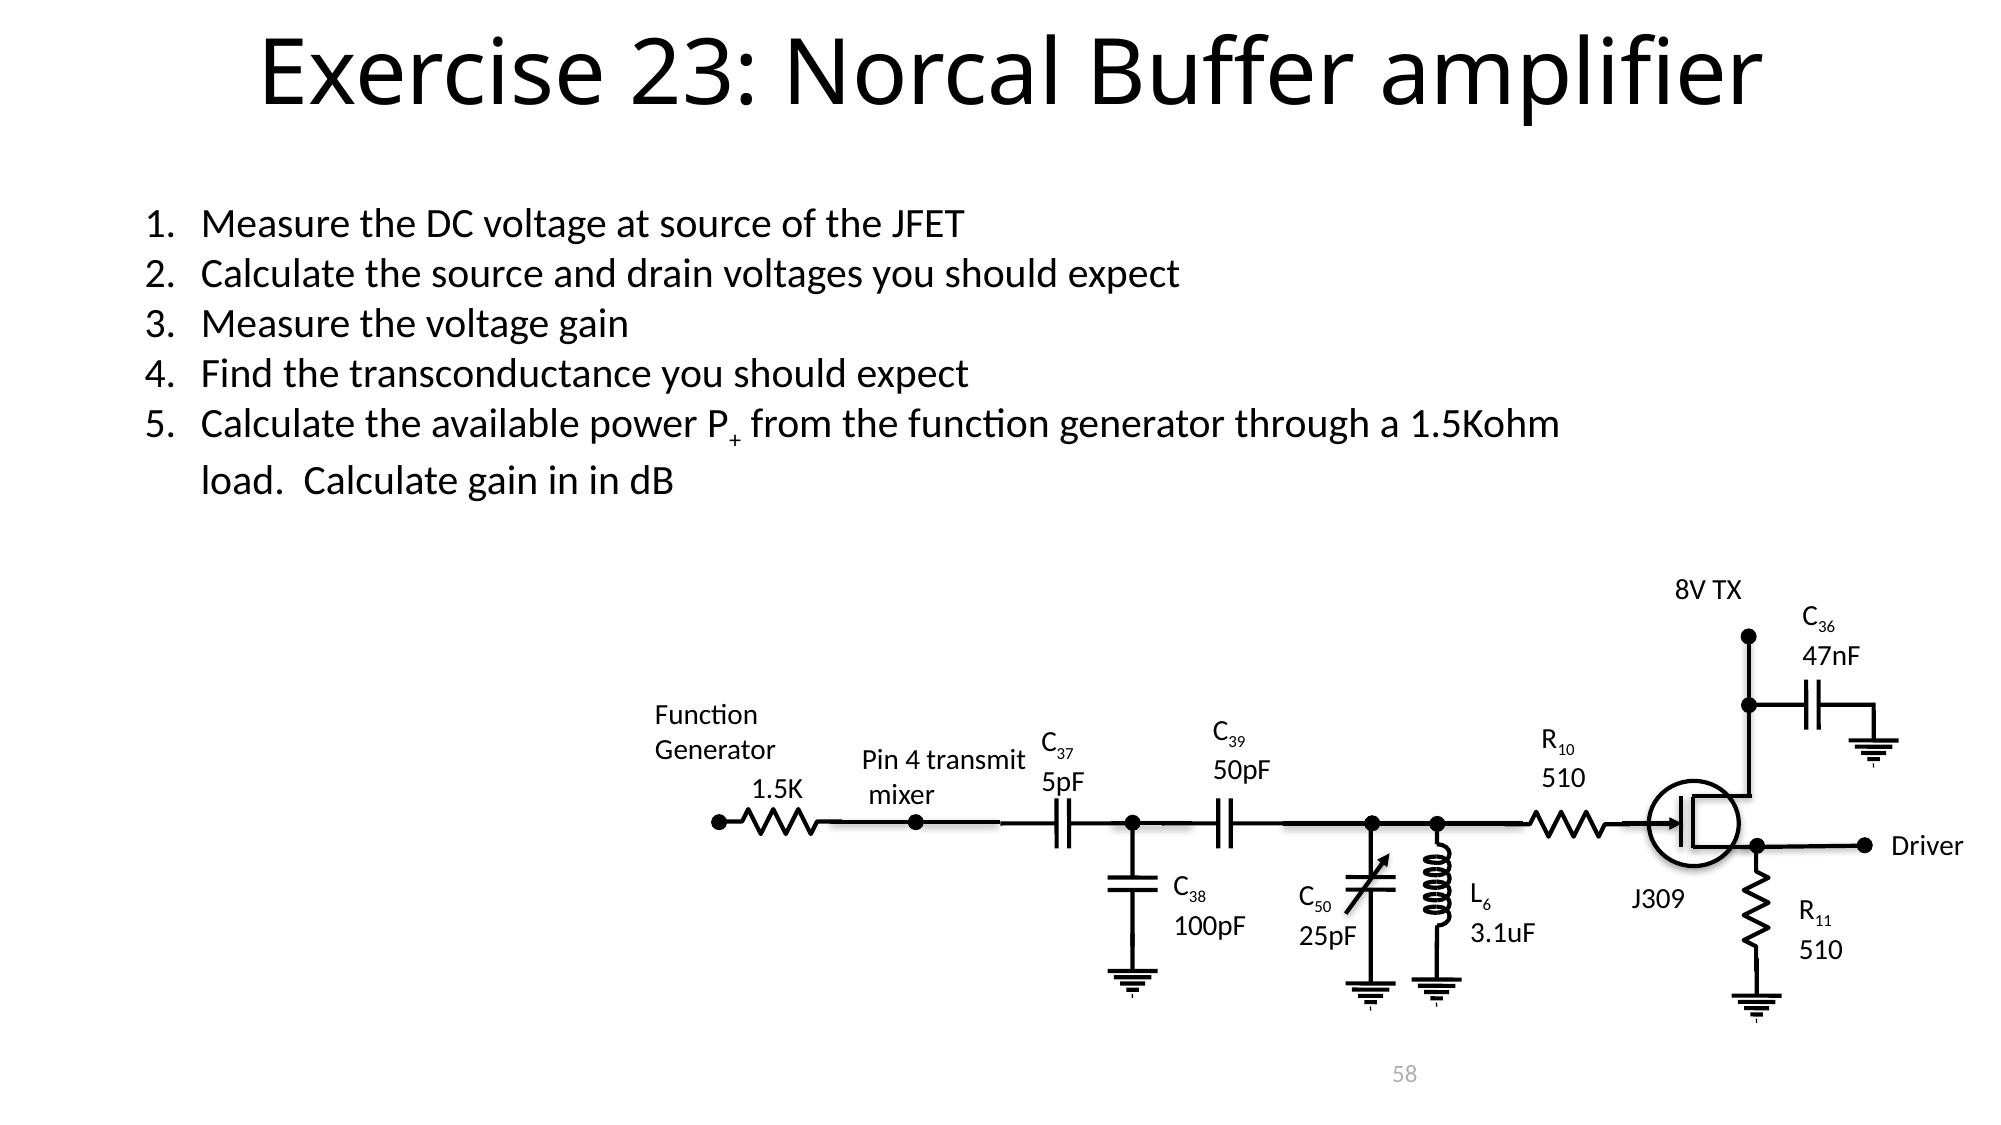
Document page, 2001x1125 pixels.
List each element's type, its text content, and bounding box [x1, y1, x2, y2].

text_box Exercise 23: Norcal Buffer amplifier [42, 12, 1982, 123]
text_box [647, 562, 2000, 1021]
text_box Measure the DC voltage at source of the JFET Calculate the source and drain voltages you should expect Measure the voltage gain Find the transconductance you should expect Calculate the available power P+ from the function generator through a 1.5Kohm load. Calculate gain in in dB [137, 188, 1636, 671]
slide_number 58 [1074, 1021, 1425, 1125]
